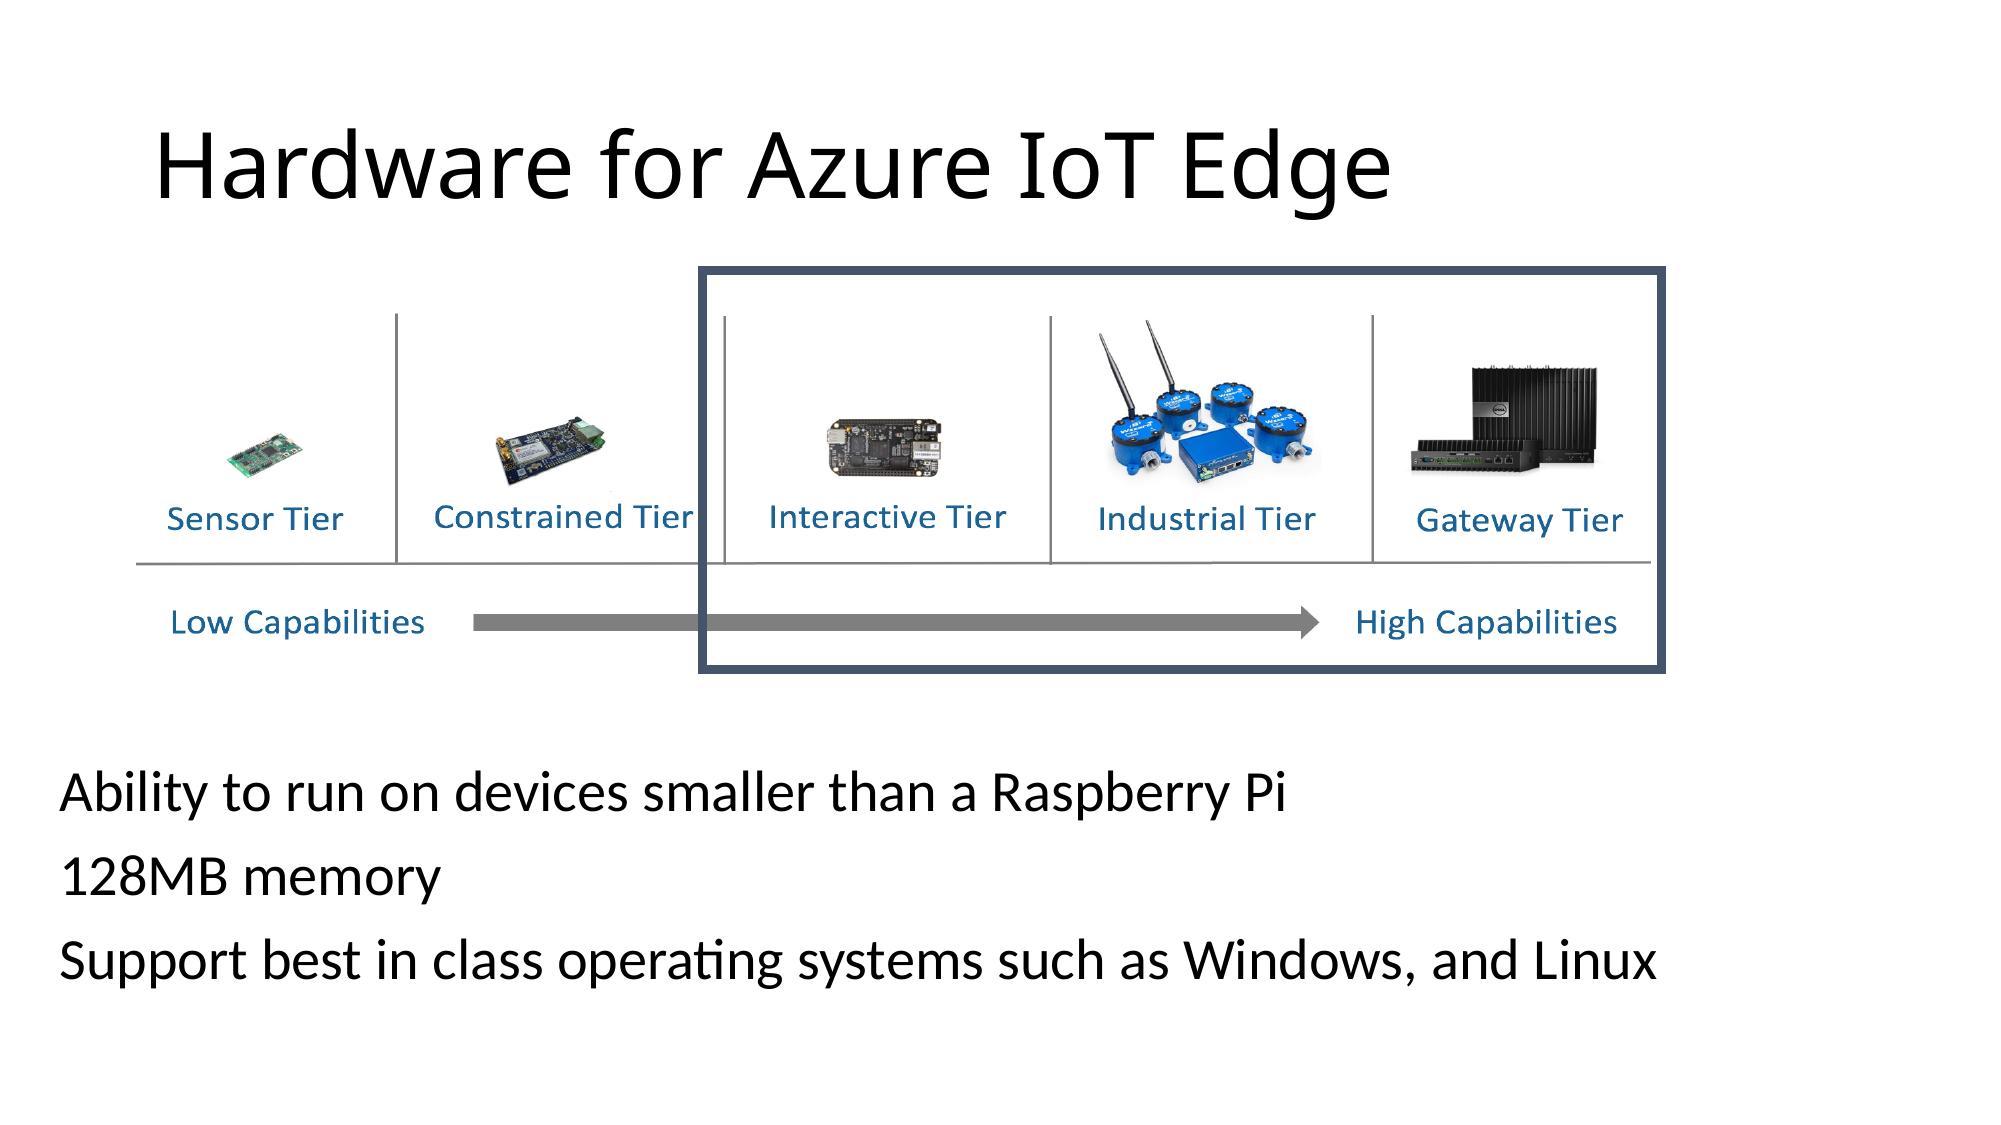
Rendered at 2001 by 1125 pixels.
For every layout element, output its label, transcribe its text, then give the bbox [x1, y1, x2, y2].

title Hardware for Azure IoT Edge [137, 59, 1863, 278]
text_box [702, 270, 1663, 671]
list Ability to run on devices smaller than a Raspberry Pi 128MB memory Support best in class operating systems such as Windows, and Linux [44, 753, 1956, 1002]
picture [136, 301, 1651, 654]
